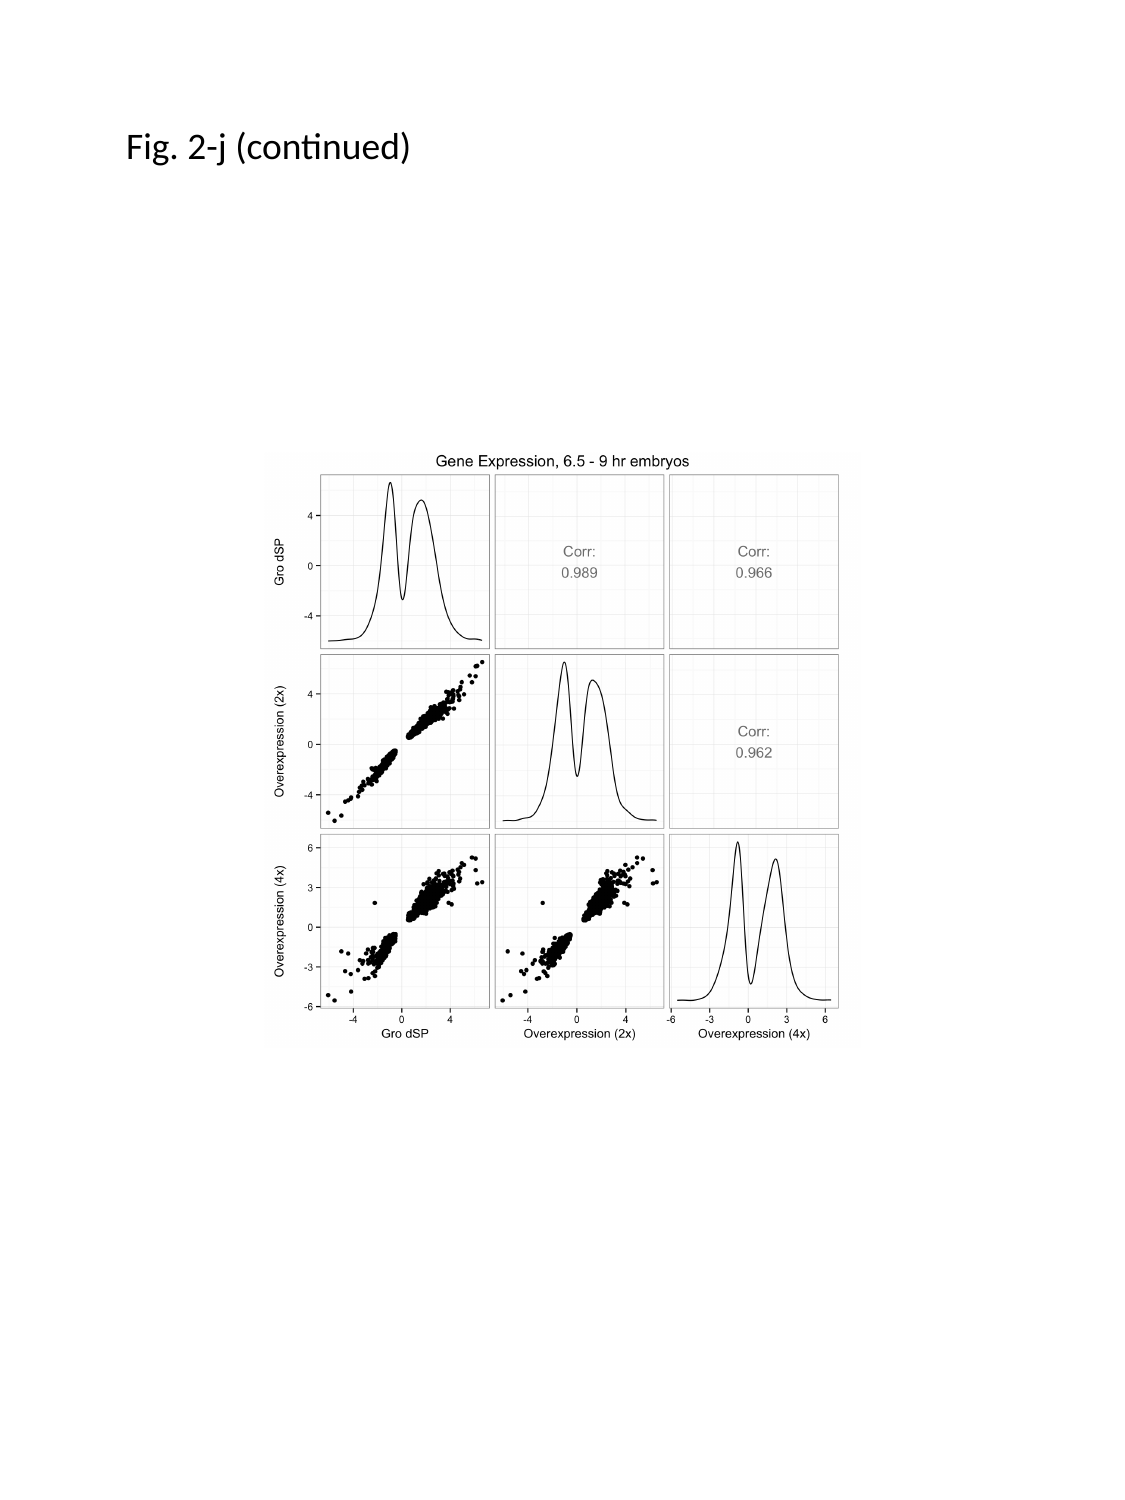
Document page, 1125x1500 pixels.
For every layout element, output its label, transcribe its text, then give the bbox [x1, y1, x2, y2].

text_box Fig. 2-j (continued) [111, 114, 427, 175]
picture [264, 452, 861, 1048]
